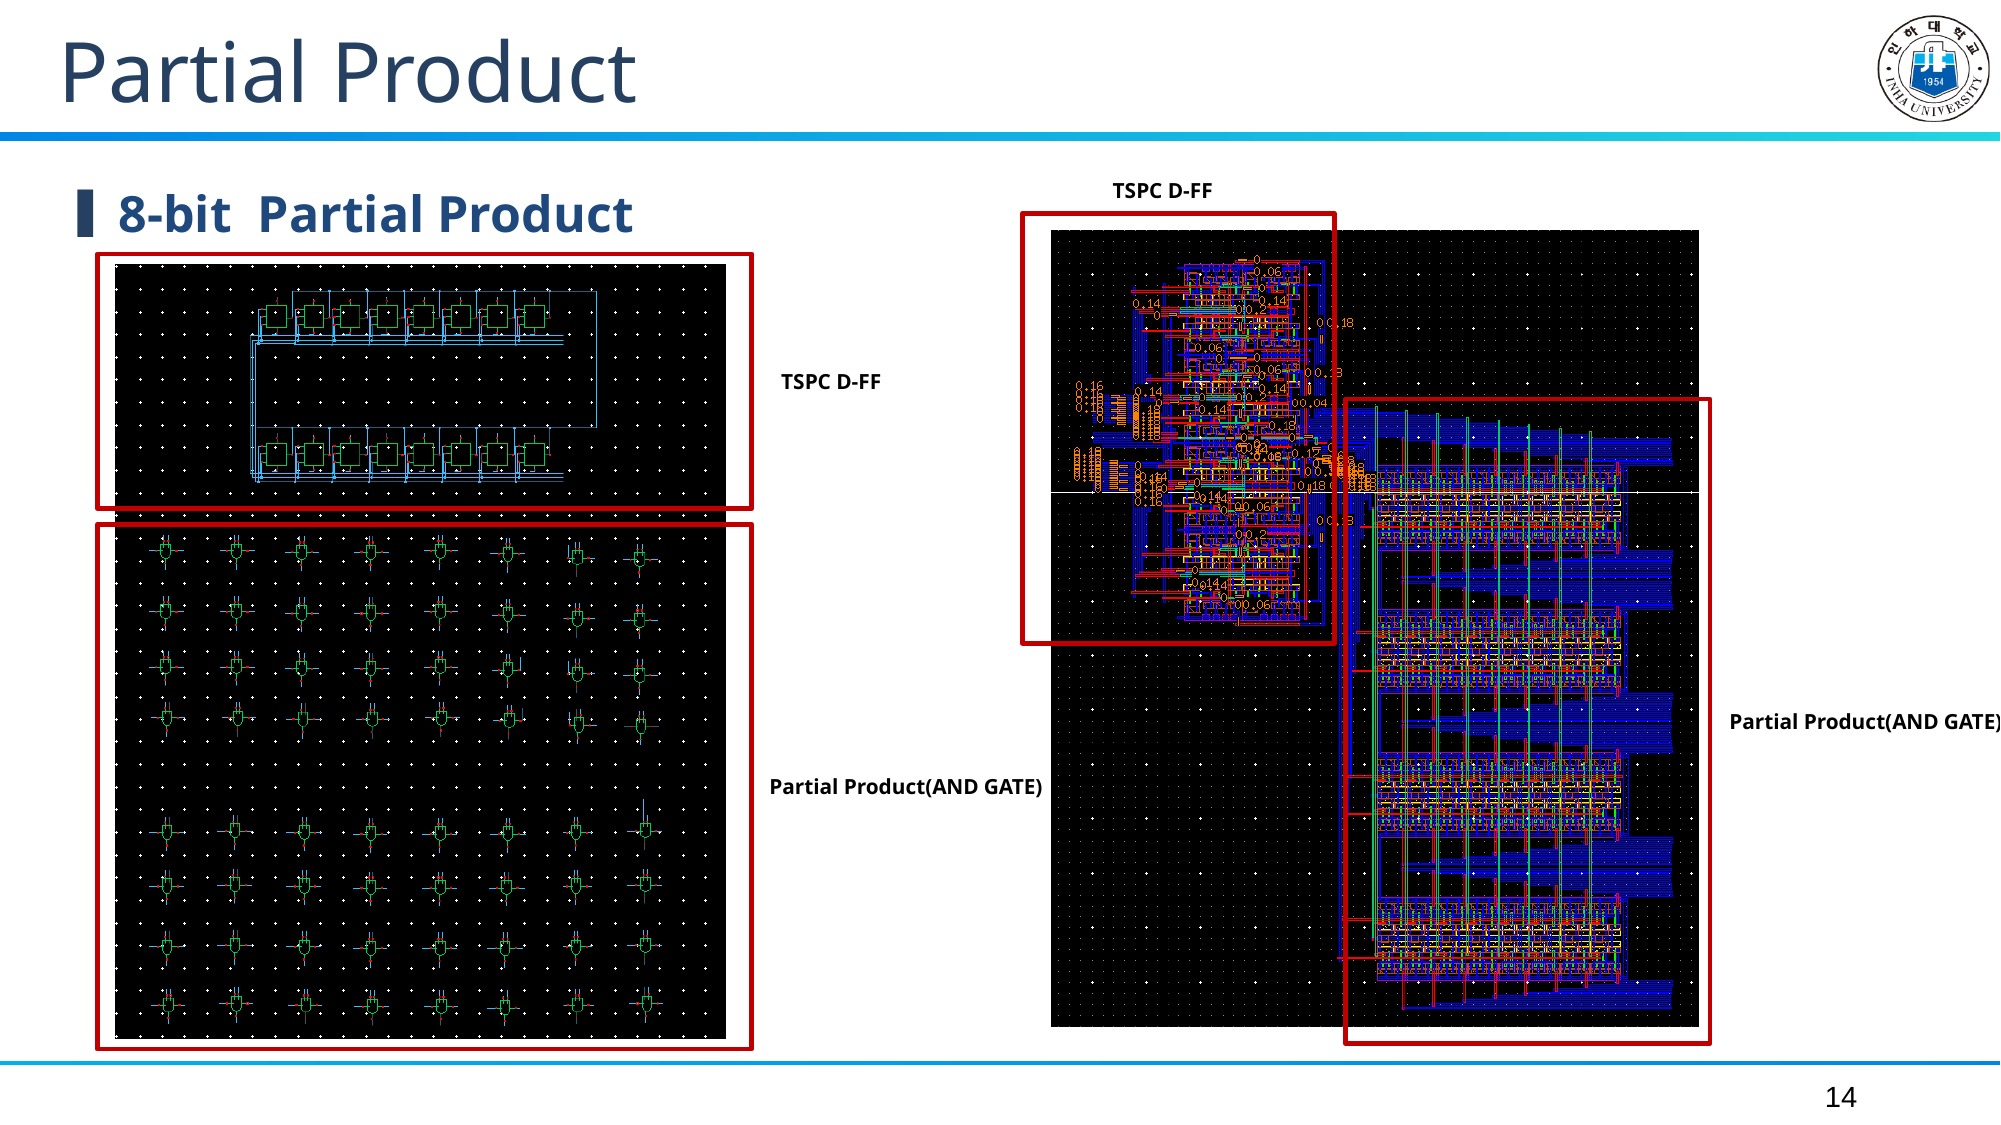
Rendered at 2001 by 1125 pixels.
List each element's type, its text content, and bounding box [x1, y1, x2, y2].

text_box [95, 522, 754, 1051]
picture [115, 264, 726, 1039]
picture [1884, 15, 1990, 122]
text_box 8-bit Partial Product [47, 174, 721, 242]
text_box [1020, 211, 1336, 645]
picture [1051, 230, 1699, 1027]
text_box [95, 252, 754, 511]
title Partial Product [0, 2, 1884, 128]
text_box Partial Product(AND GATE) [754, 766, 1046, 807]
text_box [1343, 397, 1712, 1045]
text_box TSPC D-FF [766, 361, 952, 401]
text_box TSPC D-FF [1097, 170, 1284, 210]
text_box Partial Product(AND GATE) [1714, 701, 2000, 741]
